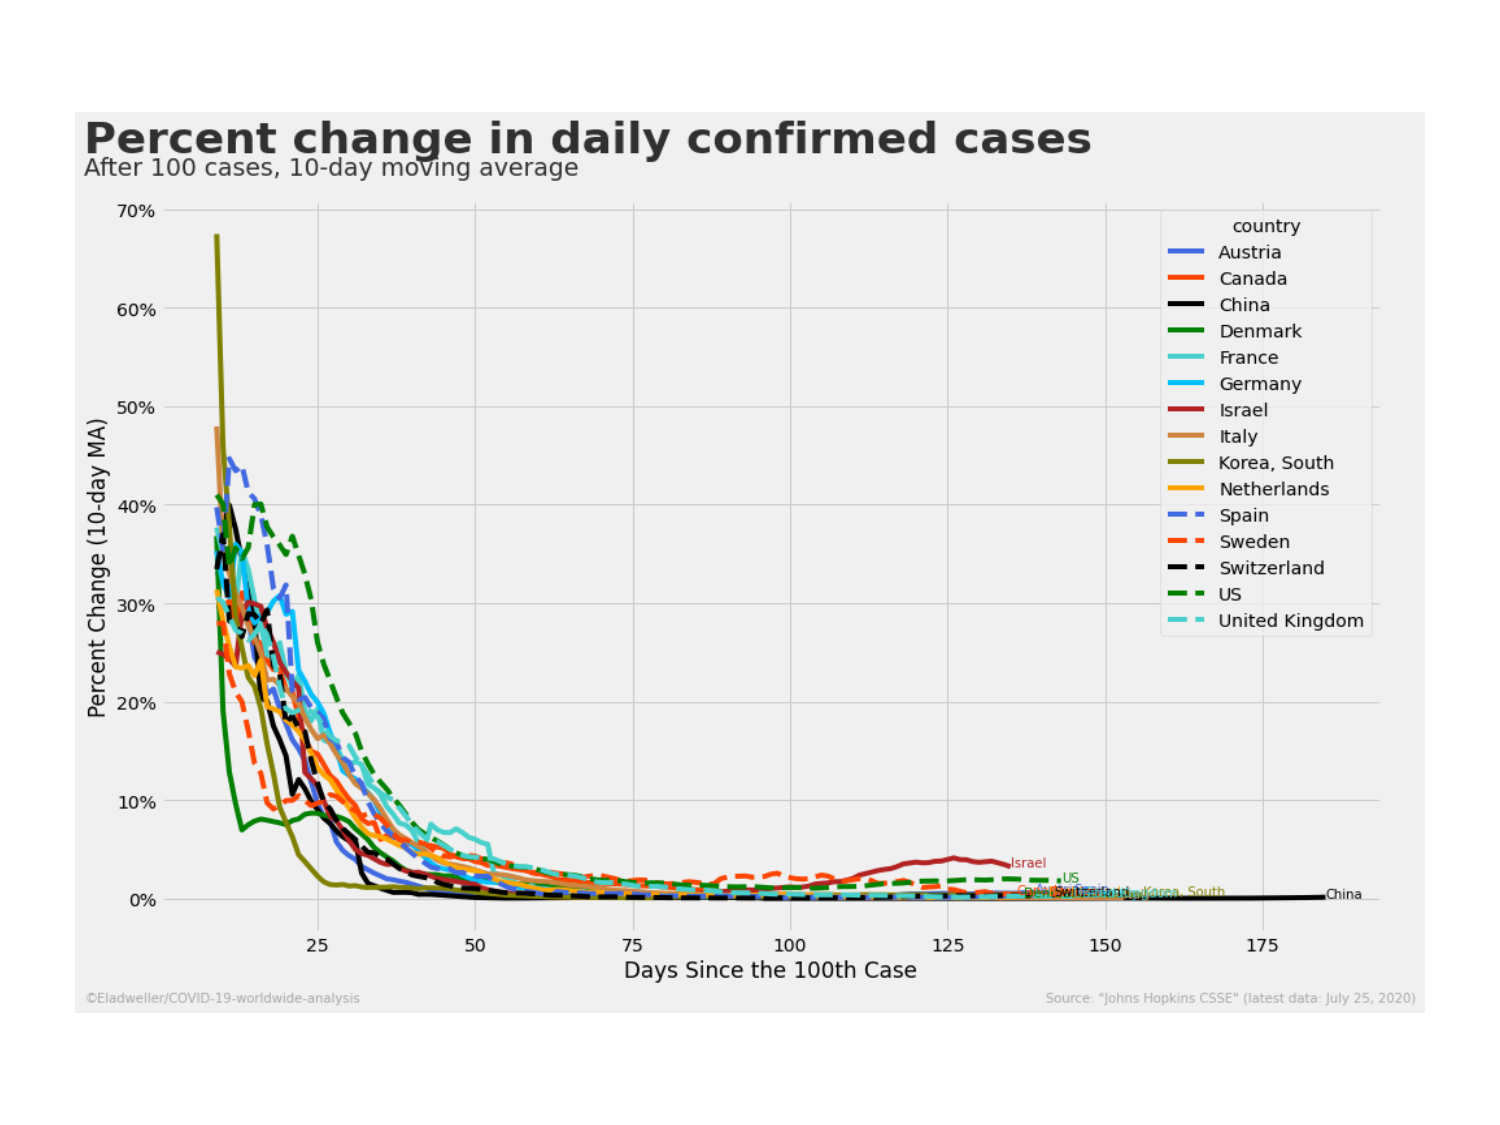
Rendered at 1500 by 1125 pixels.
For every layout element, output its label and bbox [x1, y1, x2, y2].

picture [74, 112, 1426, 1013]
